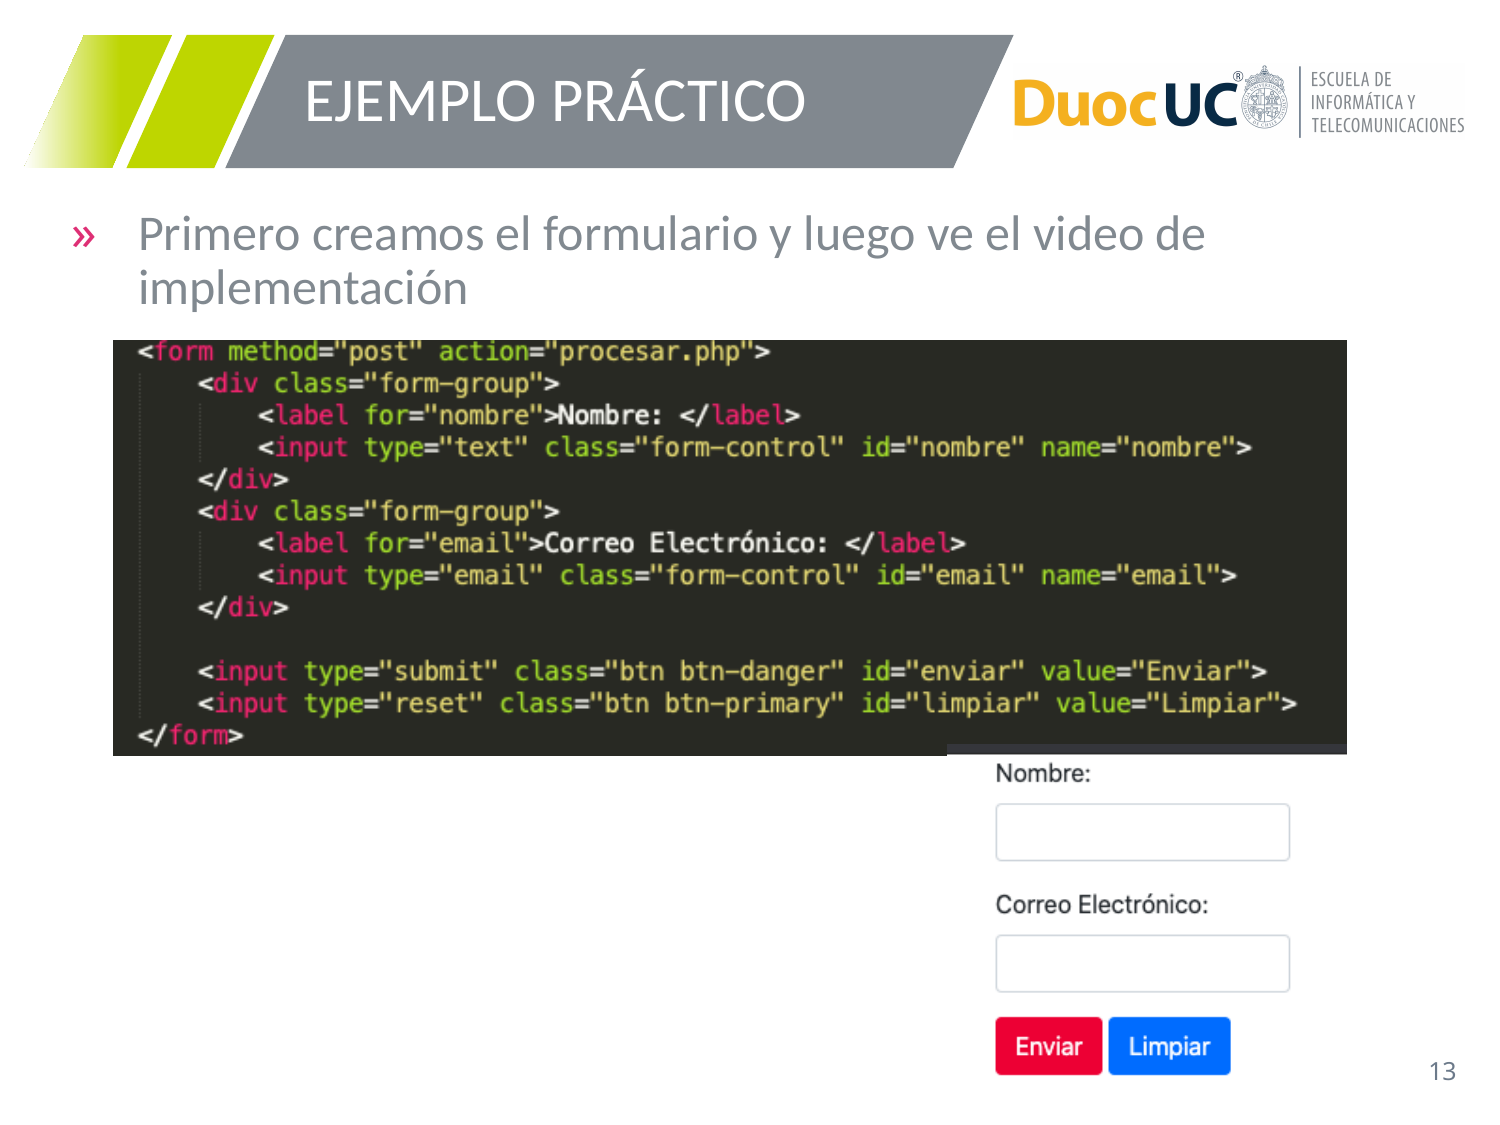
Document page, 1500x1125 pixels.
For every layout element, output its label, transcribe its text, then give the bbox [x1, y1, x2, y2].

picture [1013, 63, 1465, 140]
picture [112, 340, 1347, 1115]
title EJEMPLO PRÁCTICO [289, 34, 993, 169]
list Primero creamos el formulario y luego ve el video de implementación [48, 199, 1452, 1043]
